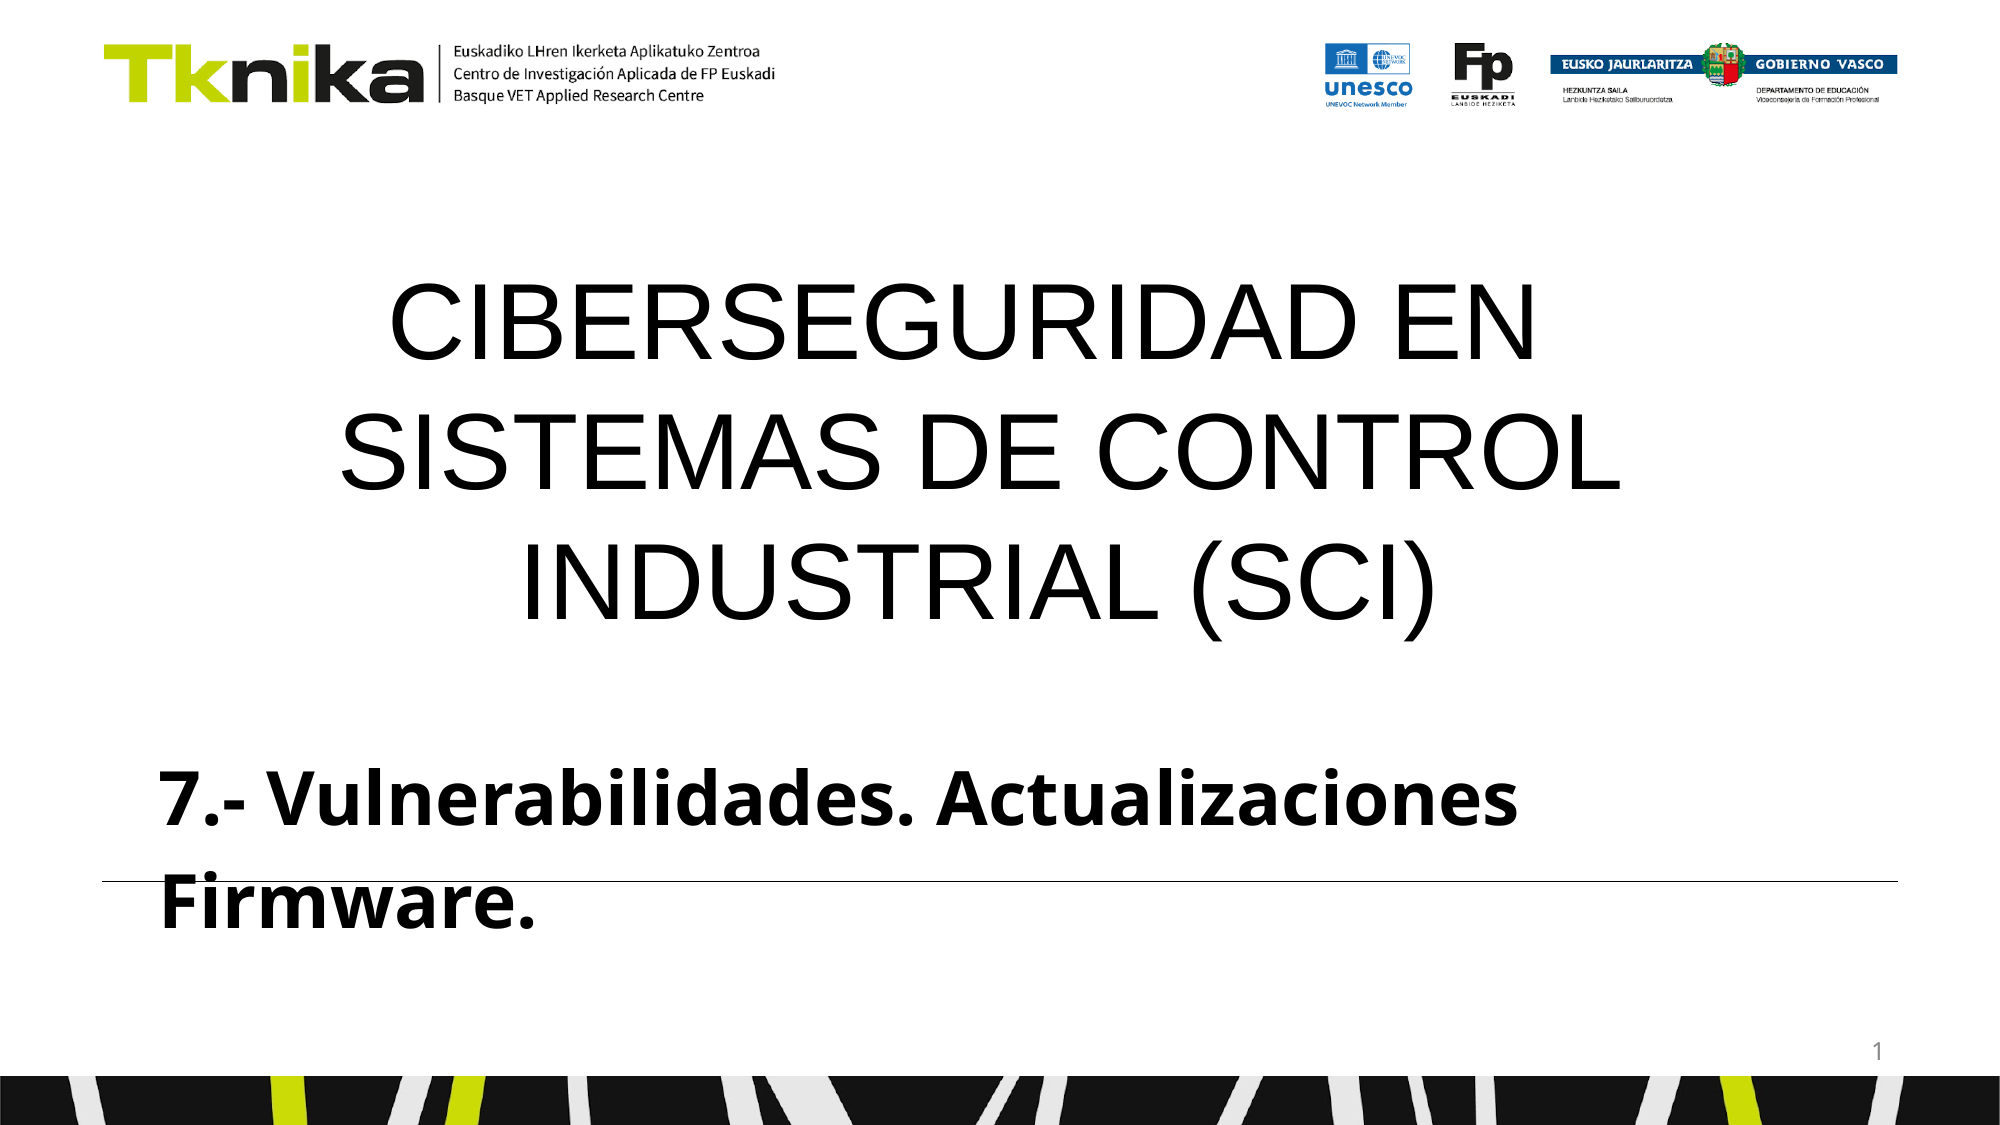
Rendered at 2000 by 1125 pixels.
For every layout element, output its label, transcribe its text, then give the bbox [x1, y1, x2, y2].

text_box [1212, 19, 1426, 149]
text_box 7.- Vulnerabilidades. Actualizaciones Firmware. [143, 721, 1906, 959]
picture [0, 1076, 2000, 1125]
picture [1426, 42, 1898, 106]
picture [1322, 40, 1414, 110]
slide_number ‹#› [1433, 1022, 1901, 1083]
text_box CIBERSEGURIDAD EN SISTEMAS DE CONTROL INDUSTRIAL (SCI) [123, 244, 1837, 649]
picture [102, 42, 1212, 106]
